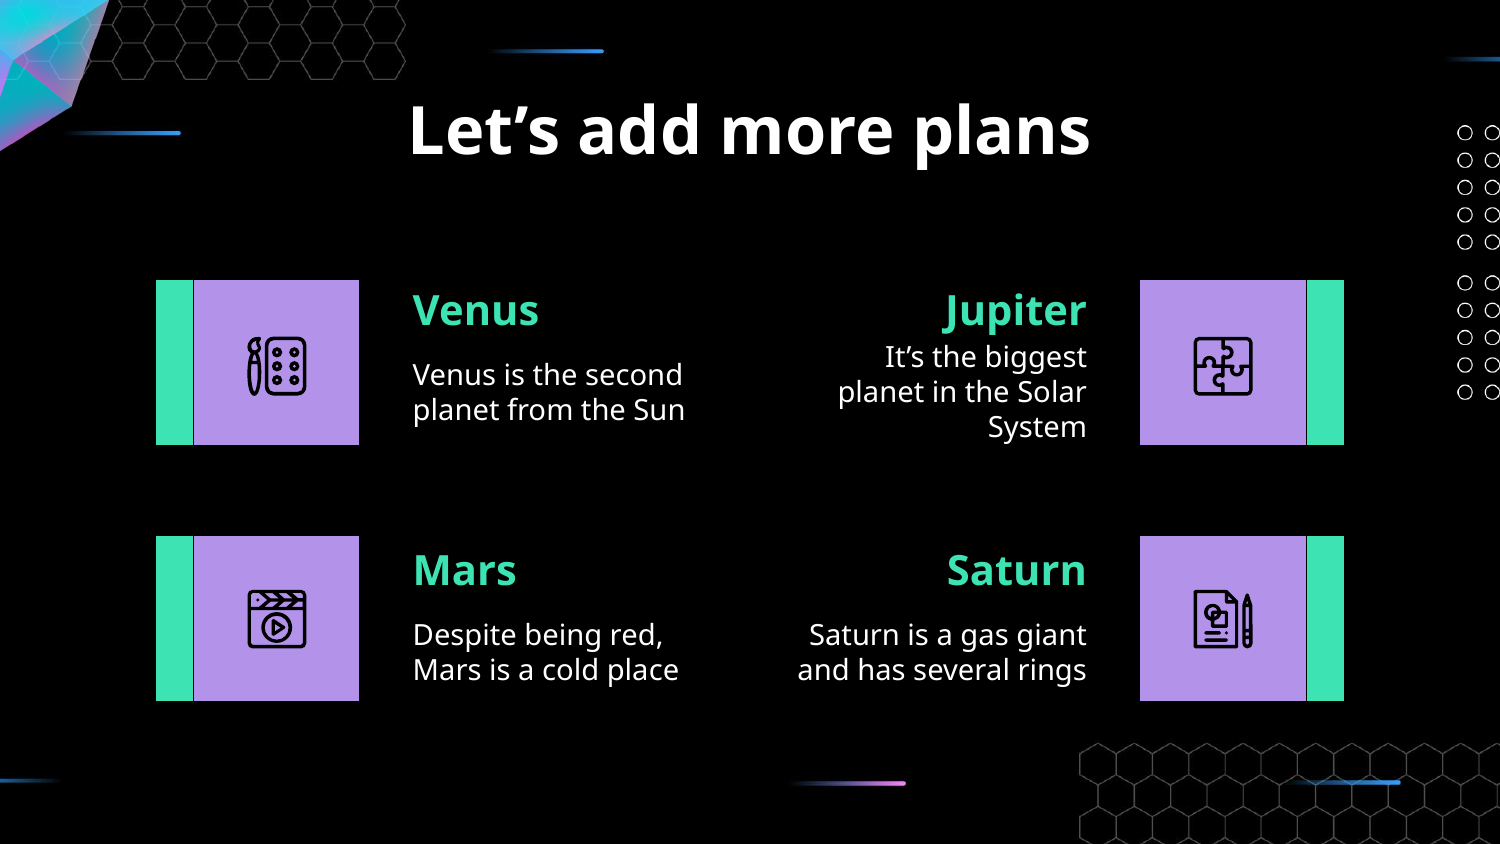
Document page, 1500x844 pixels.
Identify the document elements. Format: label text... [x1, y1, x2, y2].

title Mars [397, 525, 723, 613]
text_box [1139, 534, 1306, 702]
picture [0, 0, 1500, 844]
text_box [247, 336, 307, 397]
subtitle It’s the biggest planet in the Solar System [777, 336, 1103, 446]
subtitle Venus is the second planet from the Sun [397, 336, 723, 446]
text_box [1306, 534, 1345, 702]
title Let’s add more plans [118, 72, 1382, 167]
text_box [155, 278, 194, 446]
title Venus [397, 265, 723, 336]
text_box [247, 589, 307, 649]
subtitle Despite being red, Mars is a cold place [397, 613, 723, 706]
text_box [194, 534, 361, 702]
subtitle Saturn is a gas giant and has several rings [777, 596, 1103, 706]
text_box [1306, 278, 1345, 446]
title Jupiter [777, 265, 1103, 336]
text_box [155, 534, 194, 702]
text_box [1193, 336, 1253, 396]
text_box [194, 278, 361, 446]
text_box [1139, 278, 1306, 446]
title Saturn [777, 525, 1103, 596]
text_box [1193, 589, 1253, 649]
